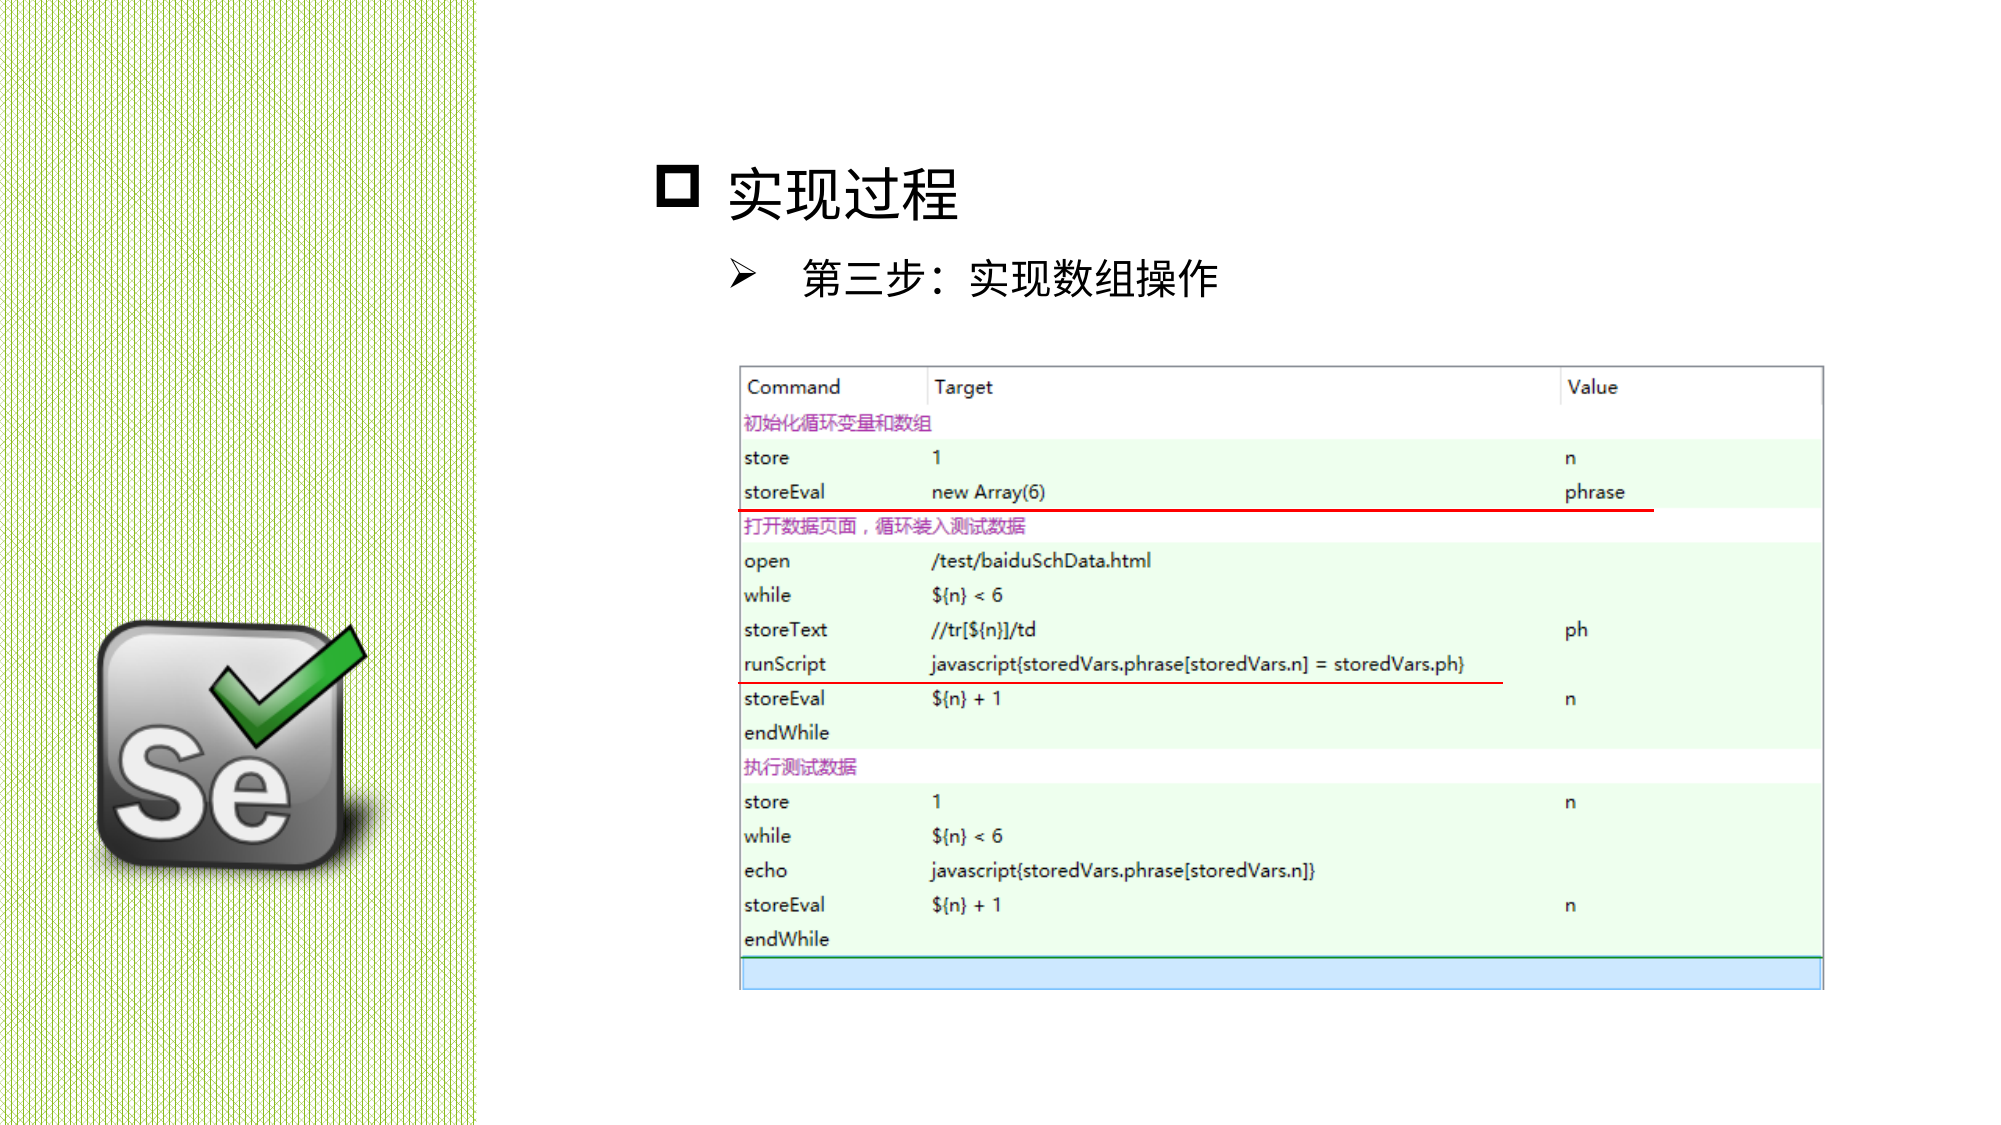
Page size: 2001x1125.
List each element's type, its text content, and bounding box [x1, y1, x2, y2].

text_box [0, 0, 477, 1125]
picture [723, 349, 1839, 990]
text_box 实现过程 第三步：实现数组操作 [637, 116, 1925, 311]
picture [78, 605, 398, 895]
